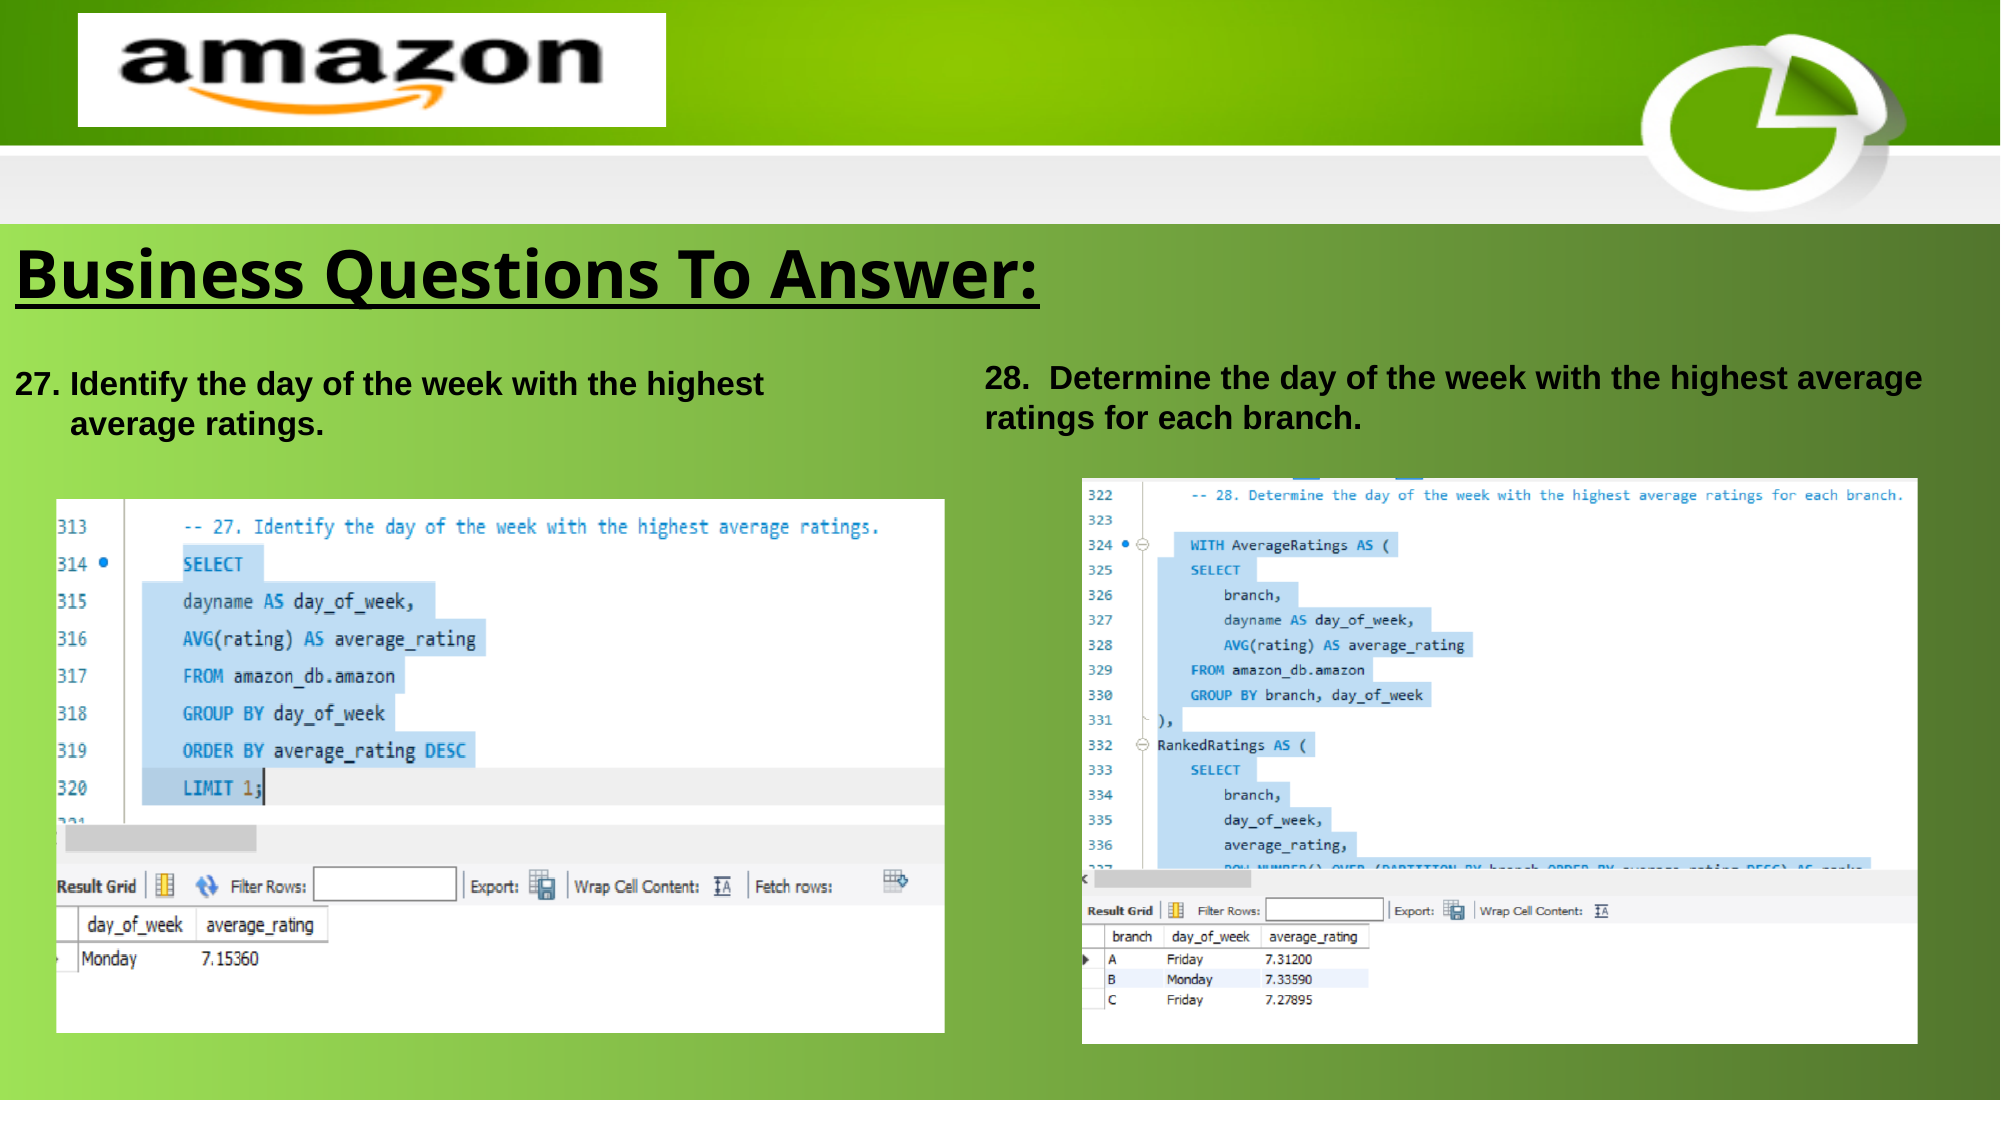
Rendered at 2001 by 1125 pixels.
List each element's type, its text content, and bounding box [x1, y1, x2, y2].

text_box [56, 499, 945, 1033]
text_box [1081, 478, 1918, 1044]
text_box 28. Determine the day of the week with the highest average ratings for each branch. [969, 348, 1969, 444]
picture [0, 0, 2001, 1125]
text_box Business Questions To Answer: 27. Identify the day of the week with the highest average ratings. [0, 224, 2000, 1100]
